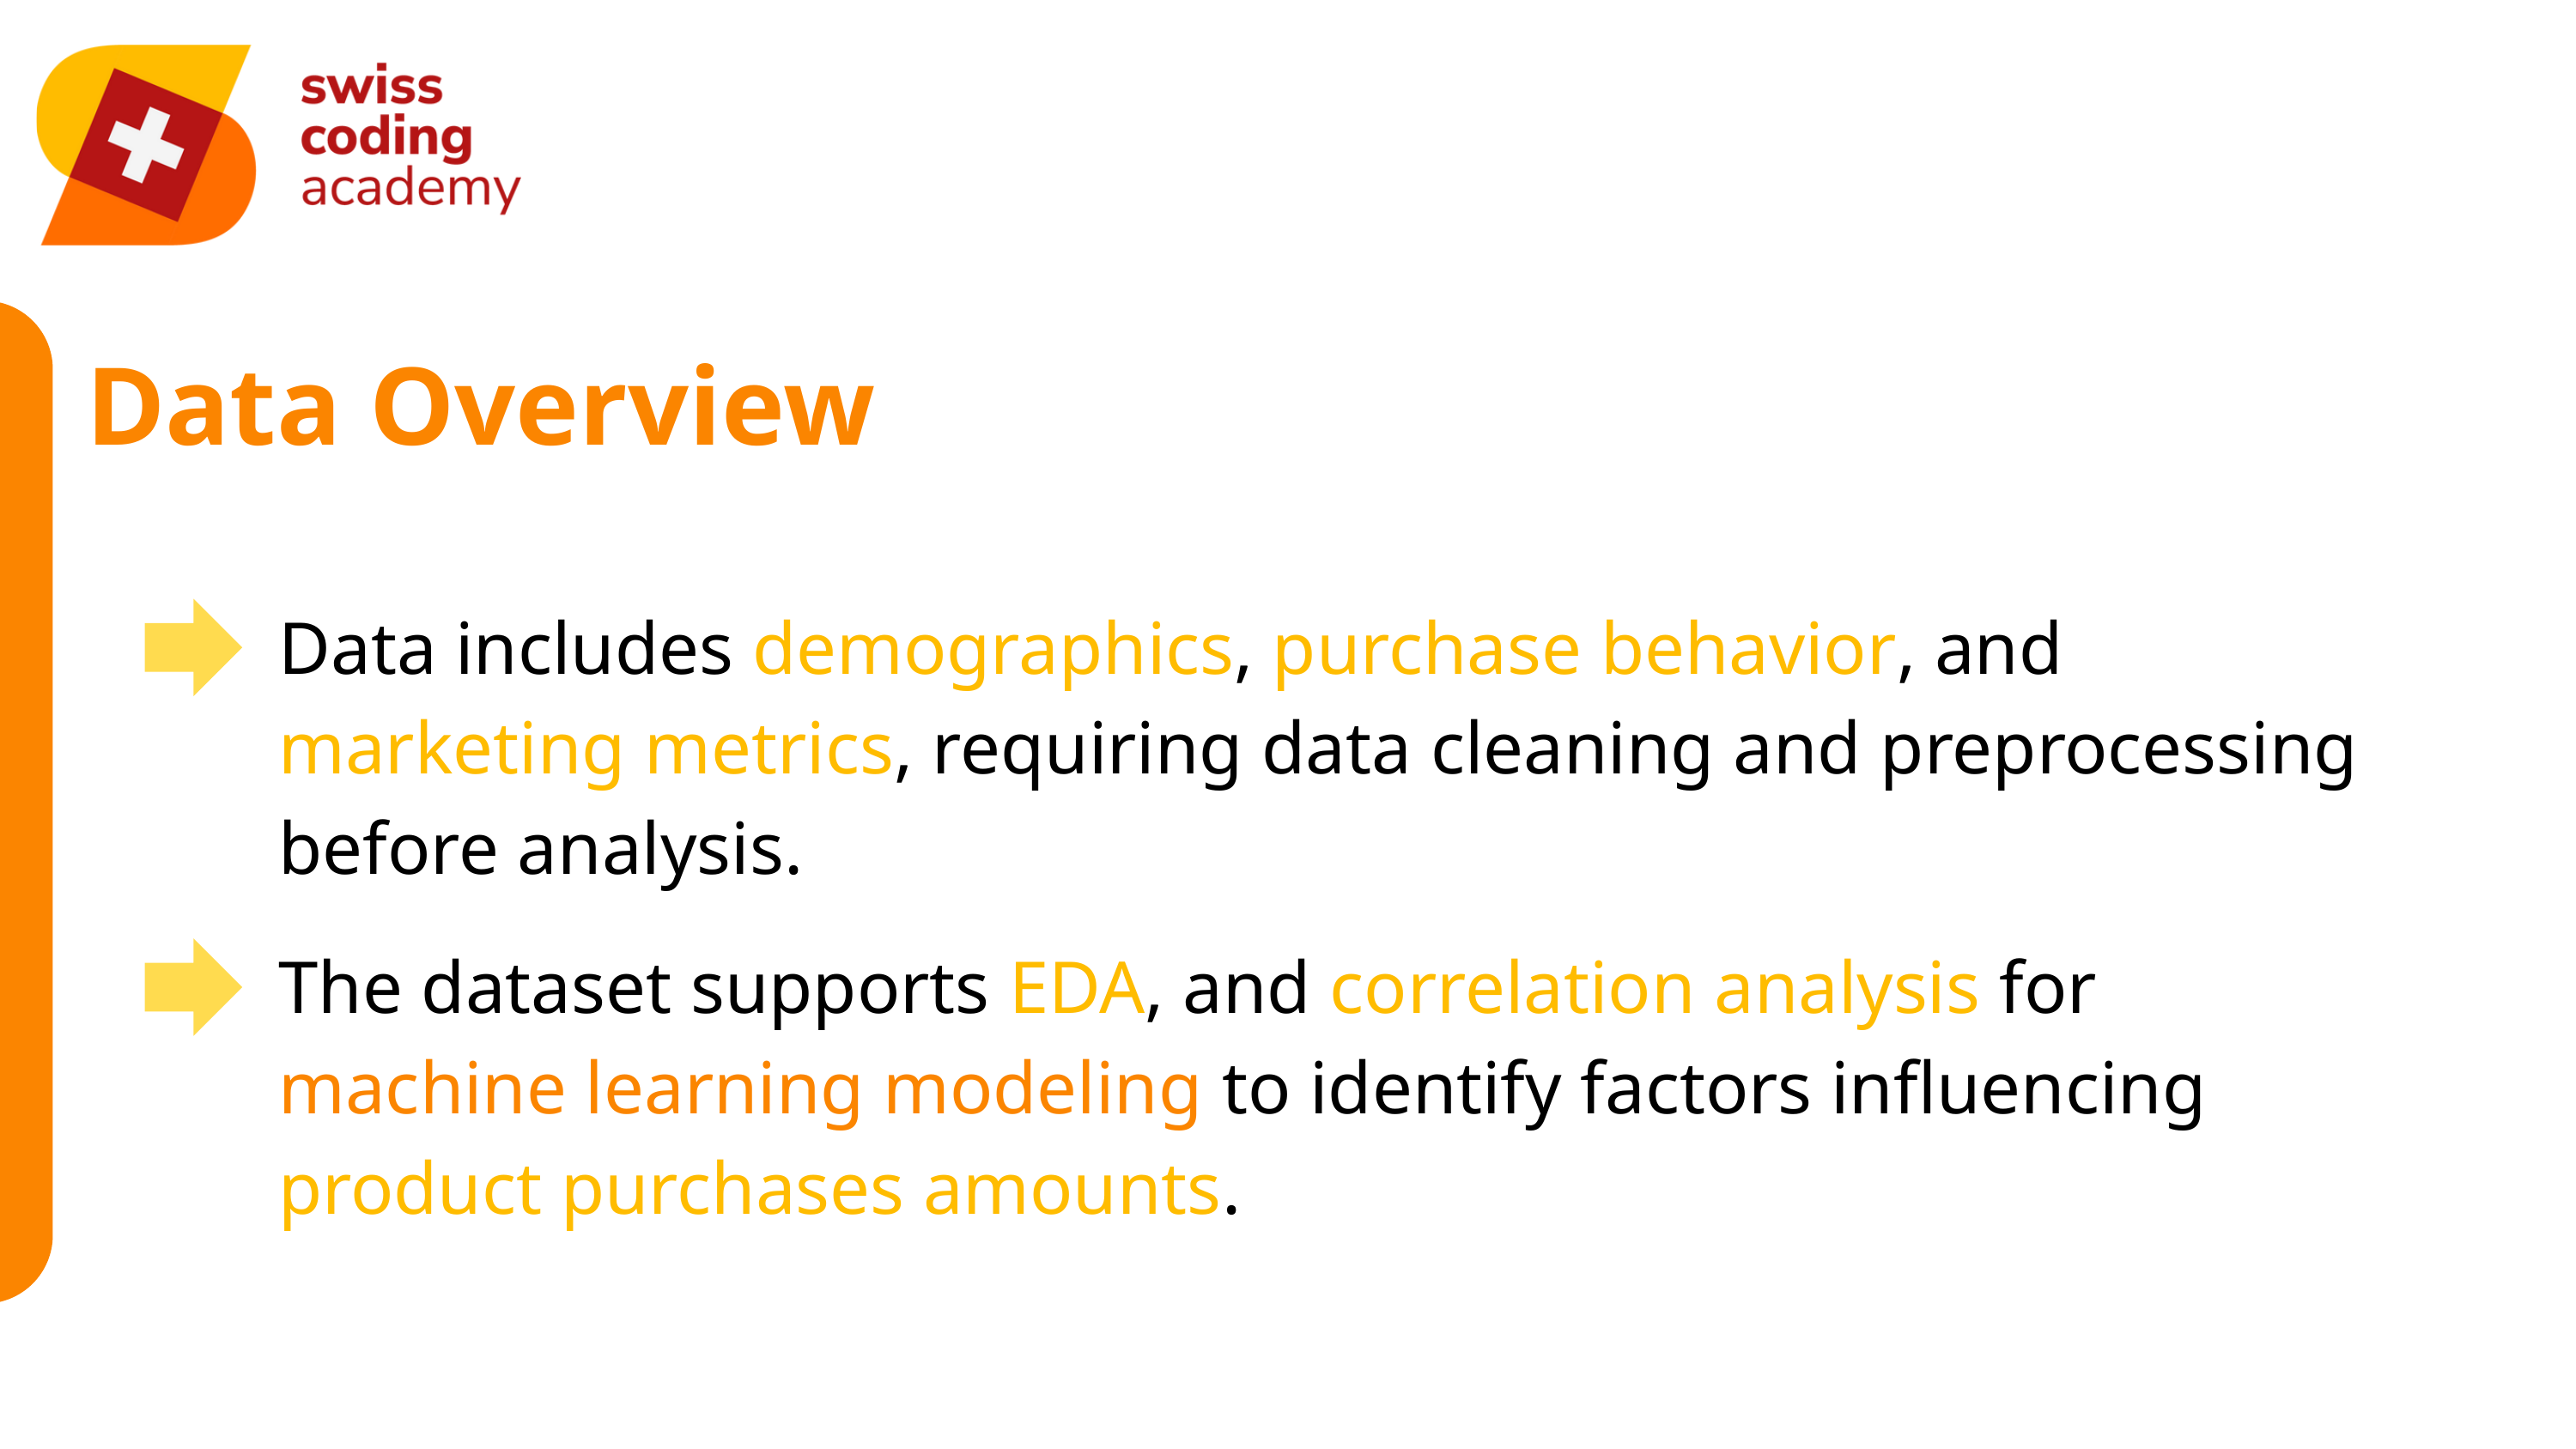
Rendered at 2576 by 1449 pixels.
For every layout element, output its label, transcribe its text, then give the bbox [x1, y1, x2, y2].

text_box The dataset supports EDA, and correlation analysis for machine learning modeling to identify factors influencing product purchases amounts. [278, 927, 2402, 1228]
text_box Data includes demographics, purchase behavior, and marketing metrics, requiring data cleaning and preprocessing before analysis. [278, 588, 2402, 888]
text_box Data Overview [86, 316, 885, 467]
text_box [36, 45, 521, 246]
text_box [144, 937, 243, 1036]
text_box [144, 598, 243, 697]
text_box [0, 300, 53, 1304]
